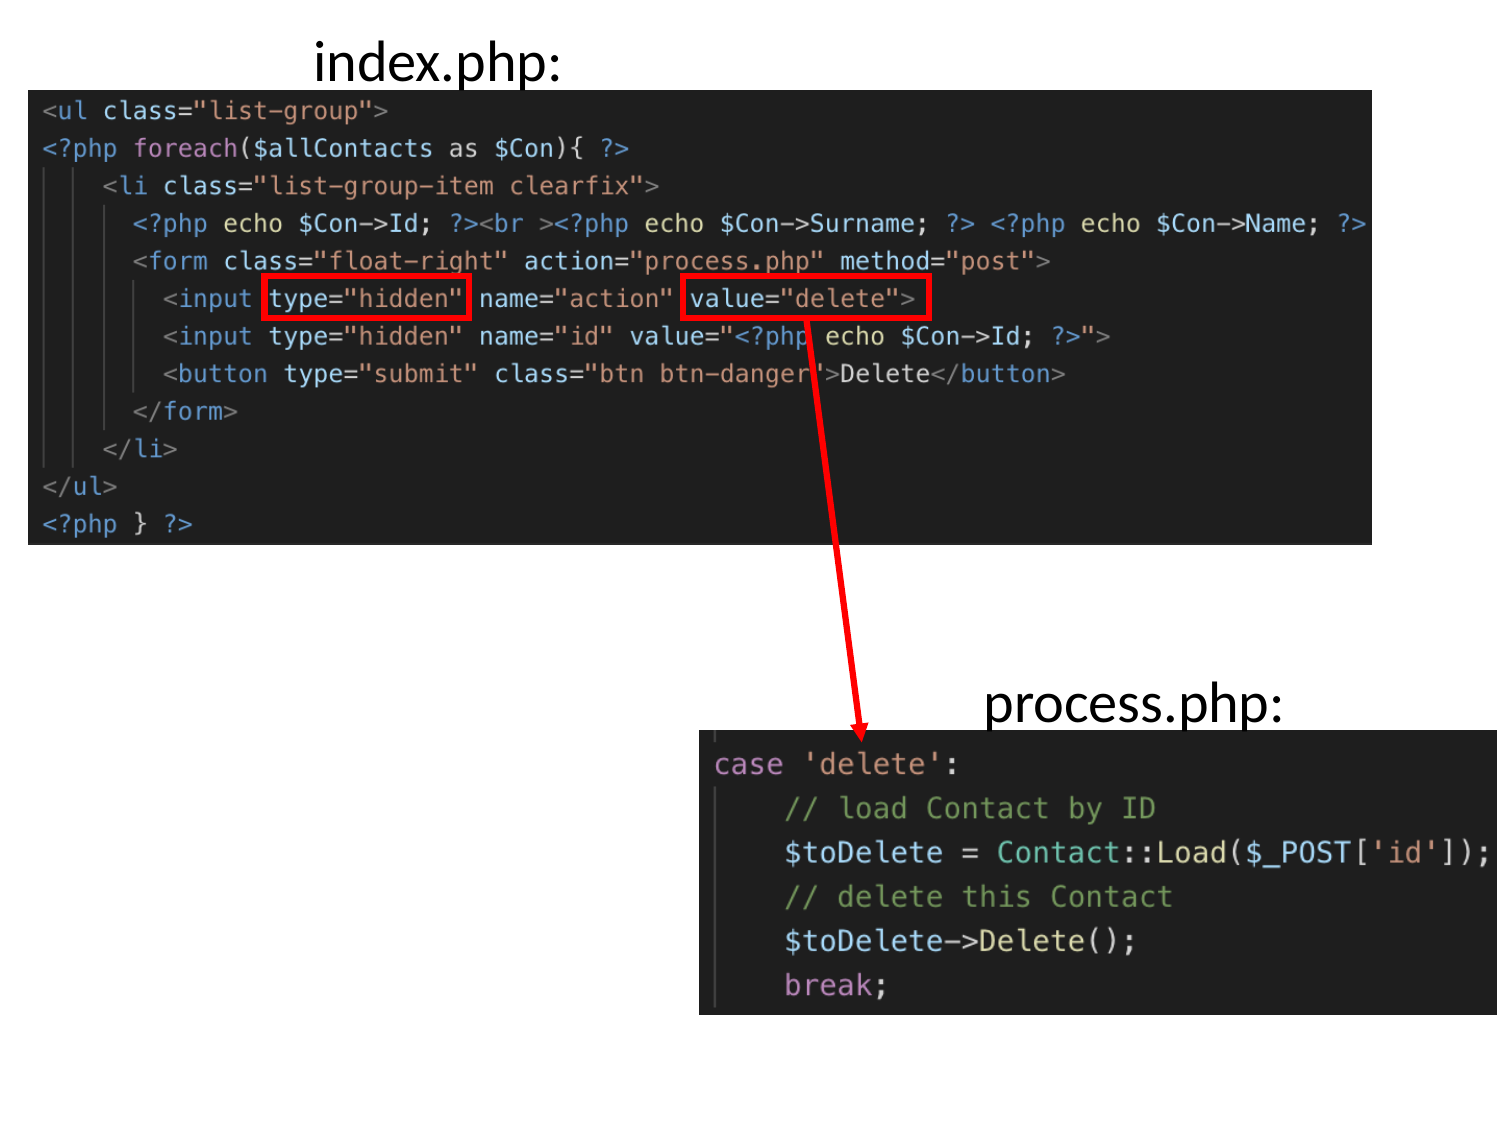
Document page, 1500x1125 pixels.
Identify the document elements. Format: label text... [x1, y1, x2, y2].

text_box index.php: [298, 16, 578, 90]
picture [699, 730, 1497, 1015]
text_box process.php: [969, 656, 1301, 730]
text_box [806, 317, 862, 743]
picture [28, 90, 1372, 545]
